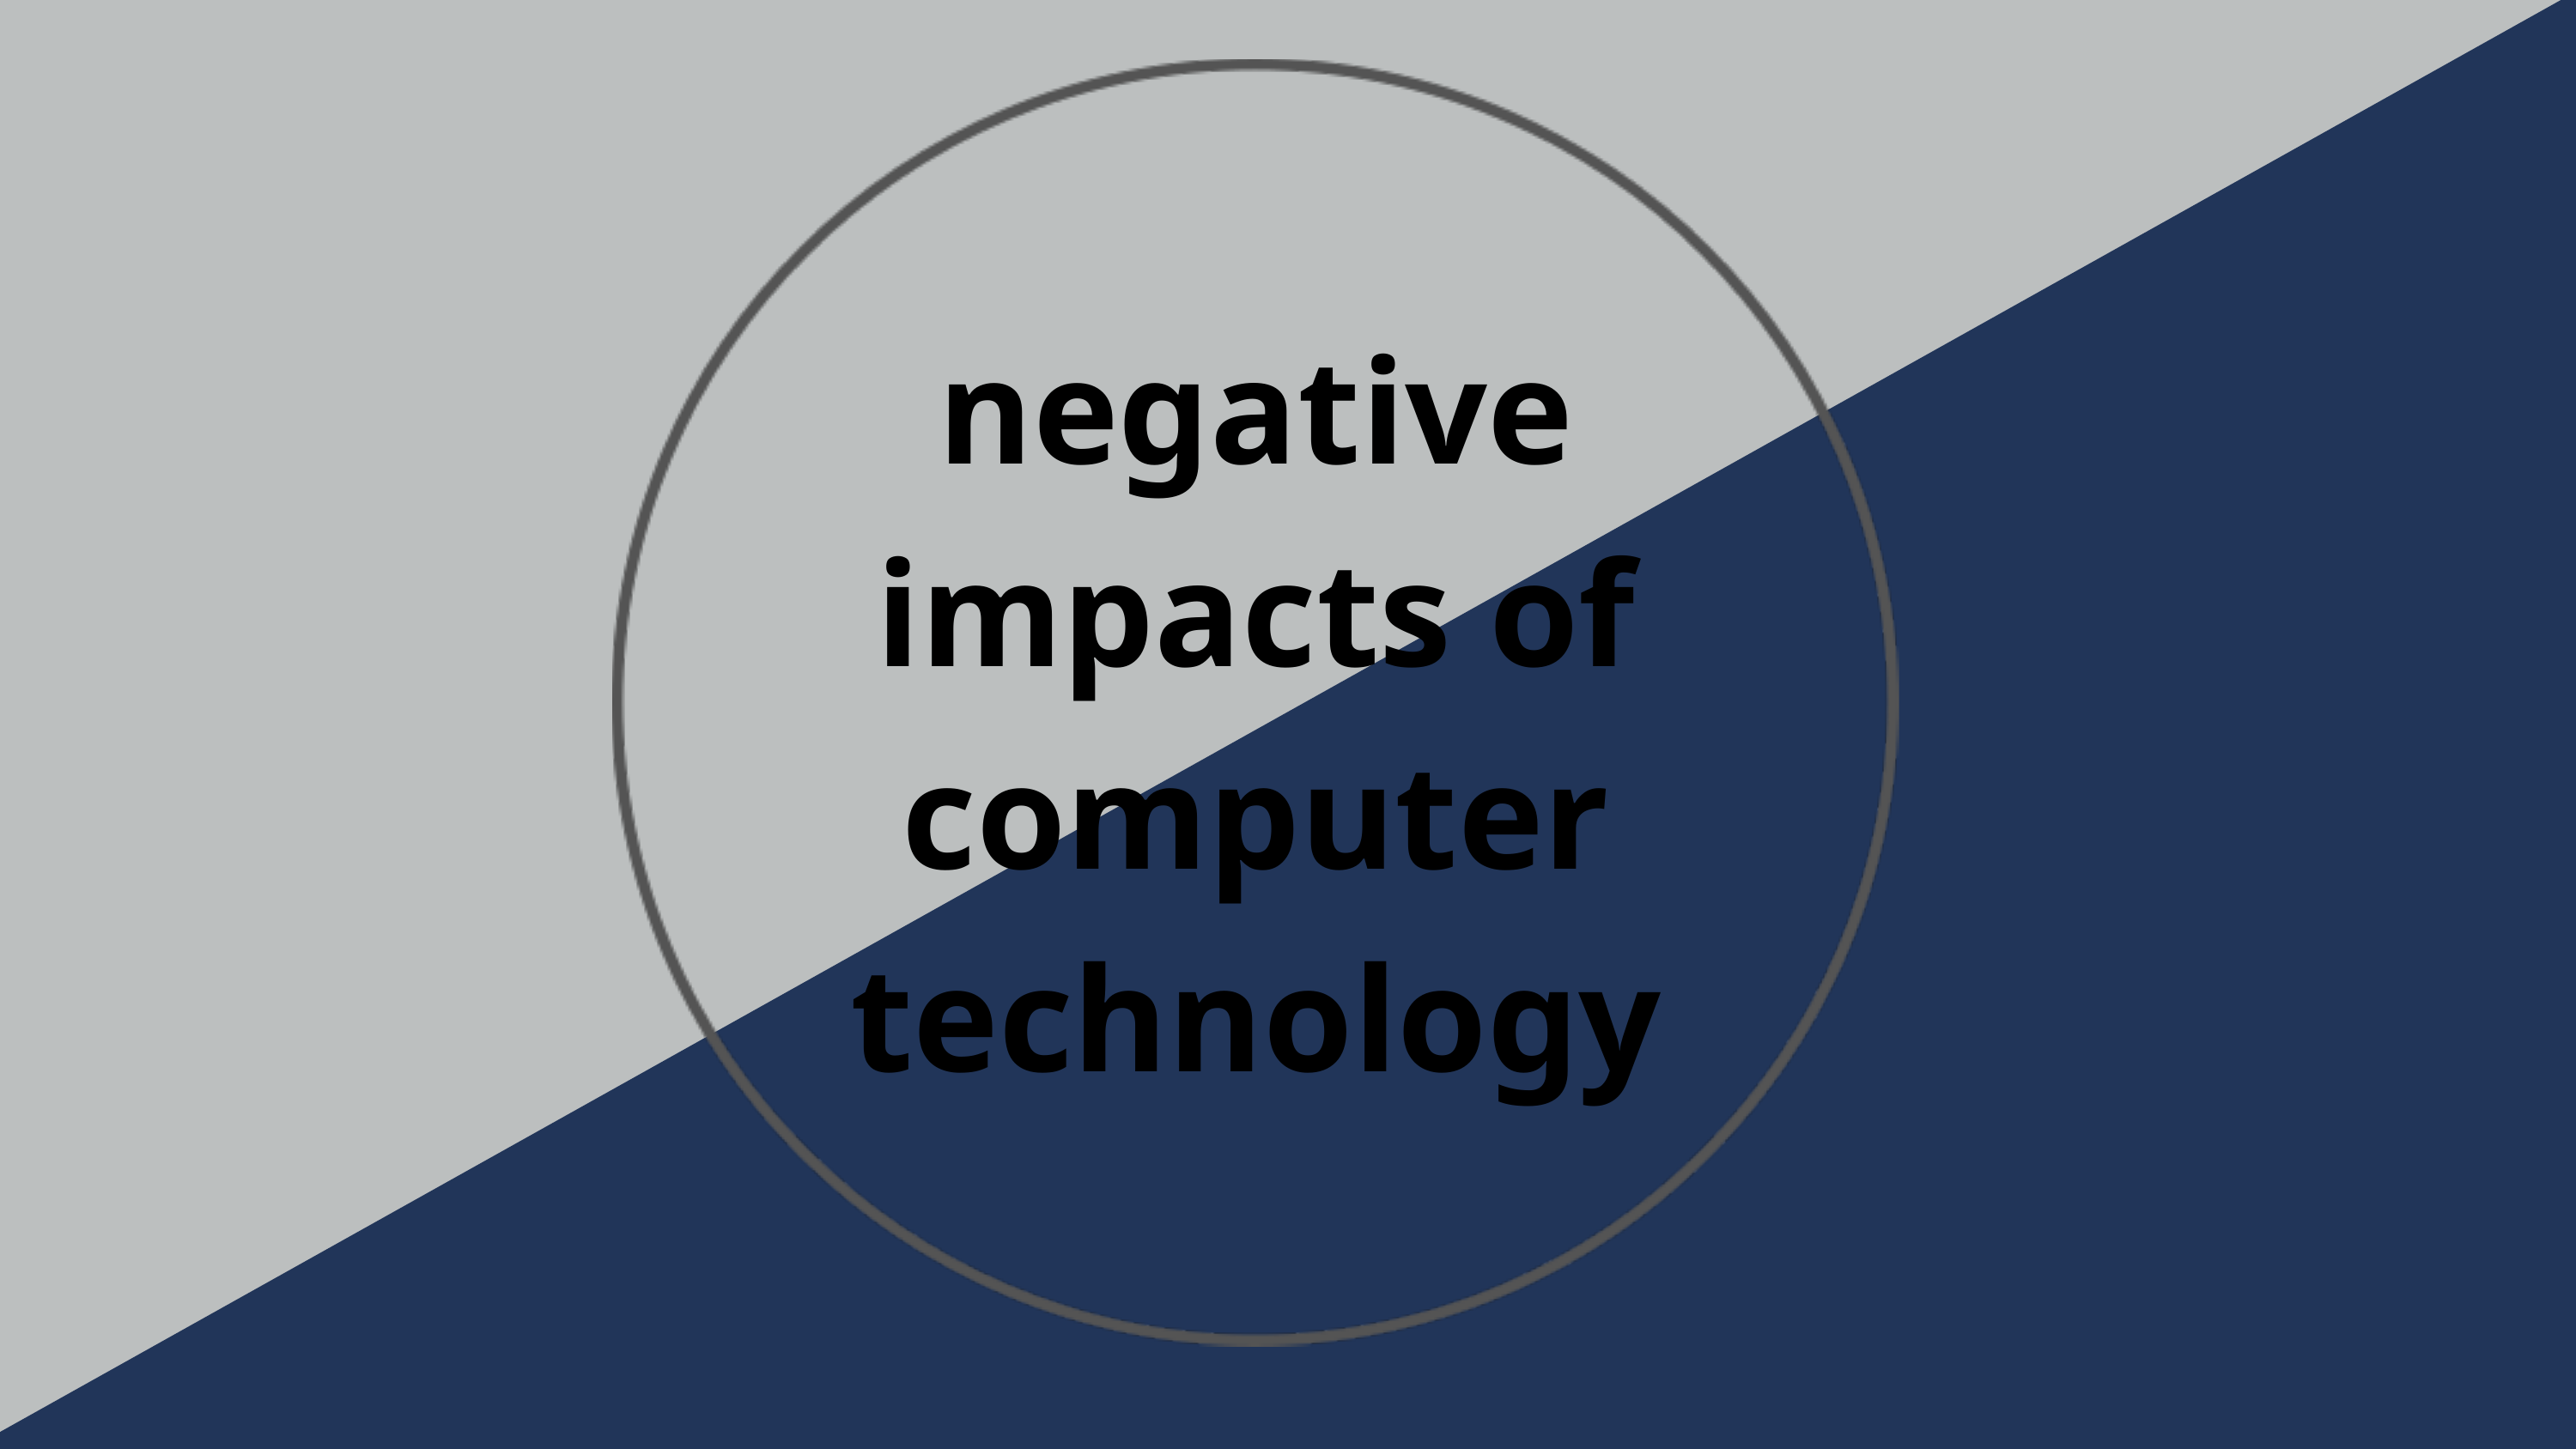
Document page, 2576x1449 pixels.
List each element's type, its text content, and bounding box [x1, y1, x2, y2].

text_box negative impacts of computer technology [693, 289, 1819, 1101]
text_box [612, 59, 1899, 1347]
text_box [0, 0, 2576, 1449]
